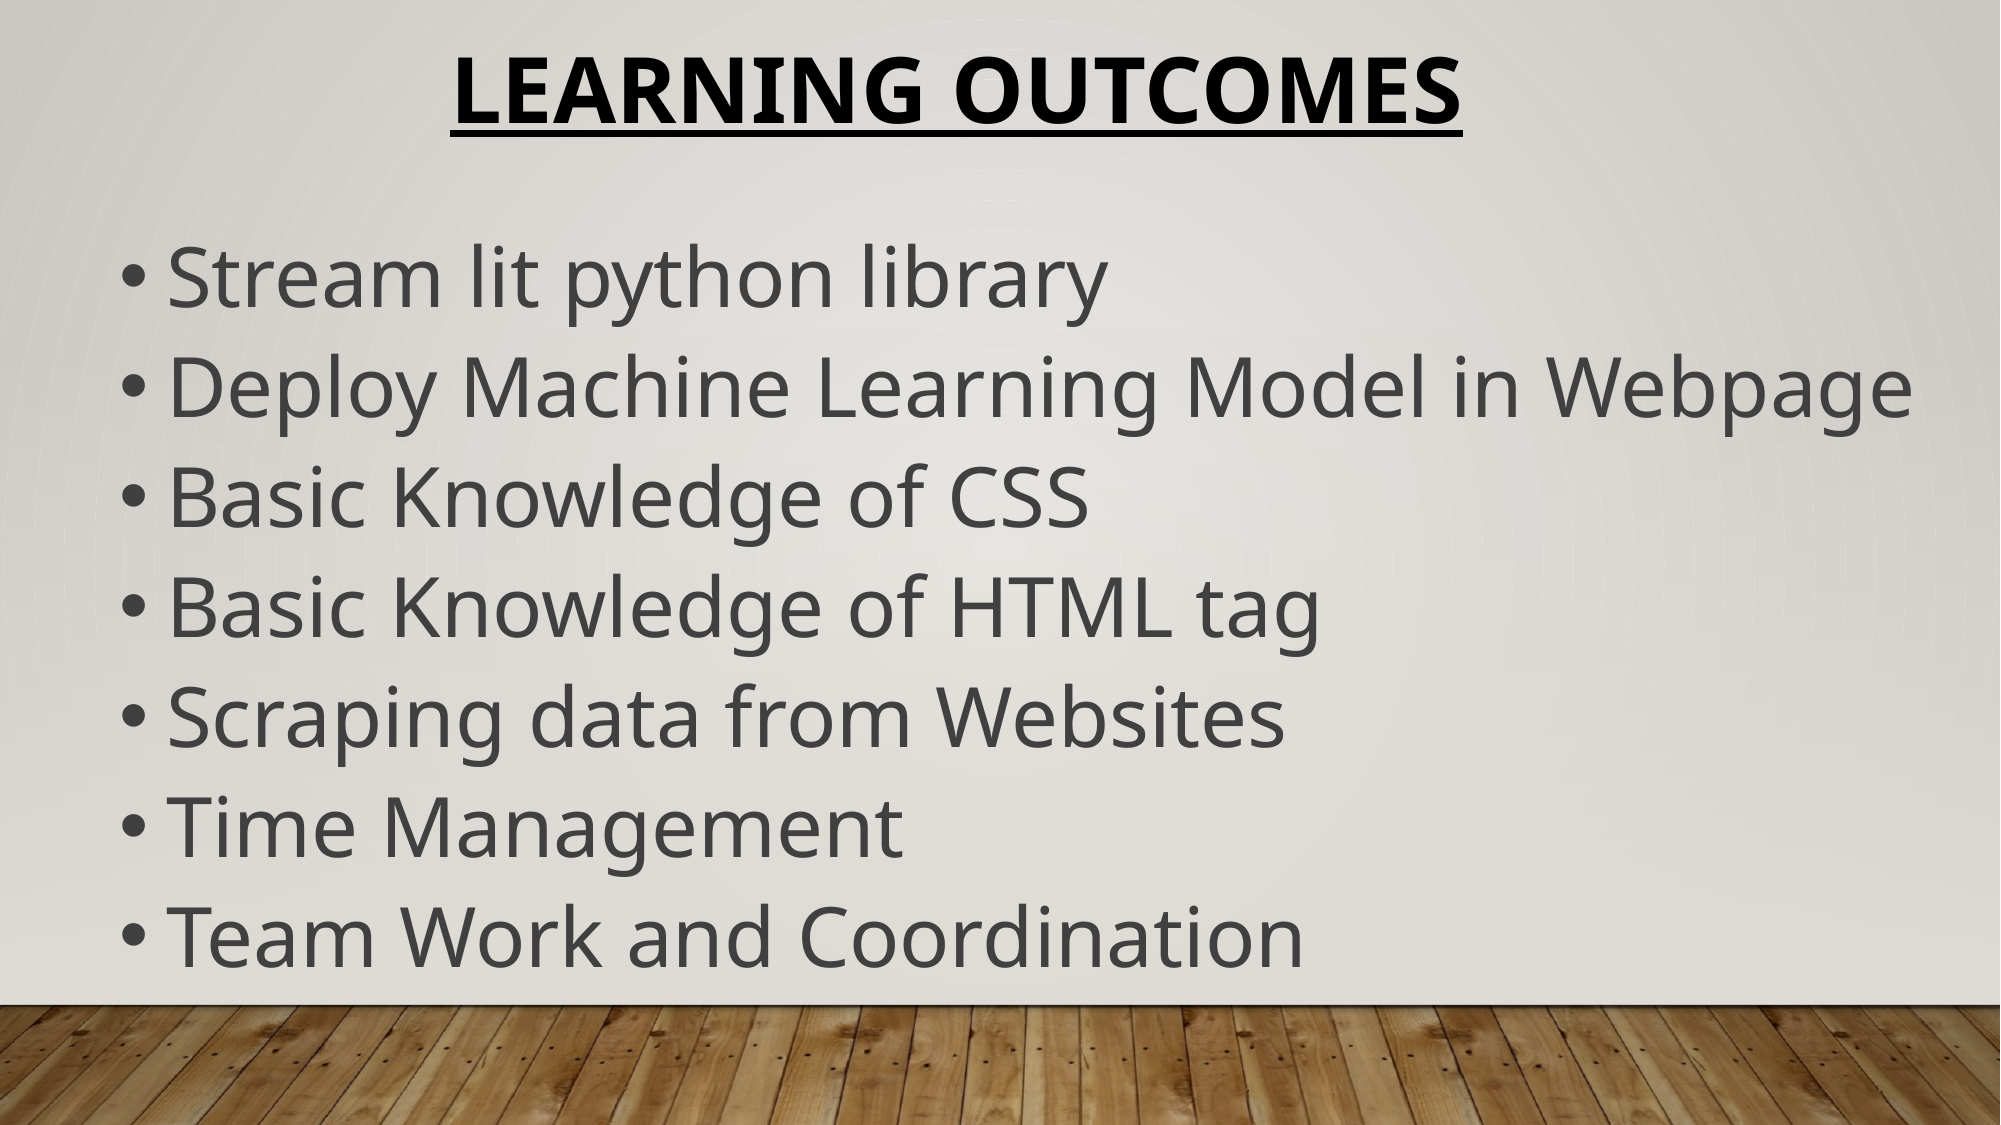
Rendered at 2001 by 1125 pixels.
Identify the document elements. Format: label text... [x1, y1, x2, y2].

picture [0, 1005, 2000, 1125]
text_box Stream lit python library Deploy Machine Learning Model in Webpage Basic Knowledge of CSS Basic Knowledge of HTML tag Scraping data from Websites Time Management Team Work and Coordination [104, 207, 1951, 1092]
text_box LEARNING OUTCOMES [435, 24, 1620, 149]
